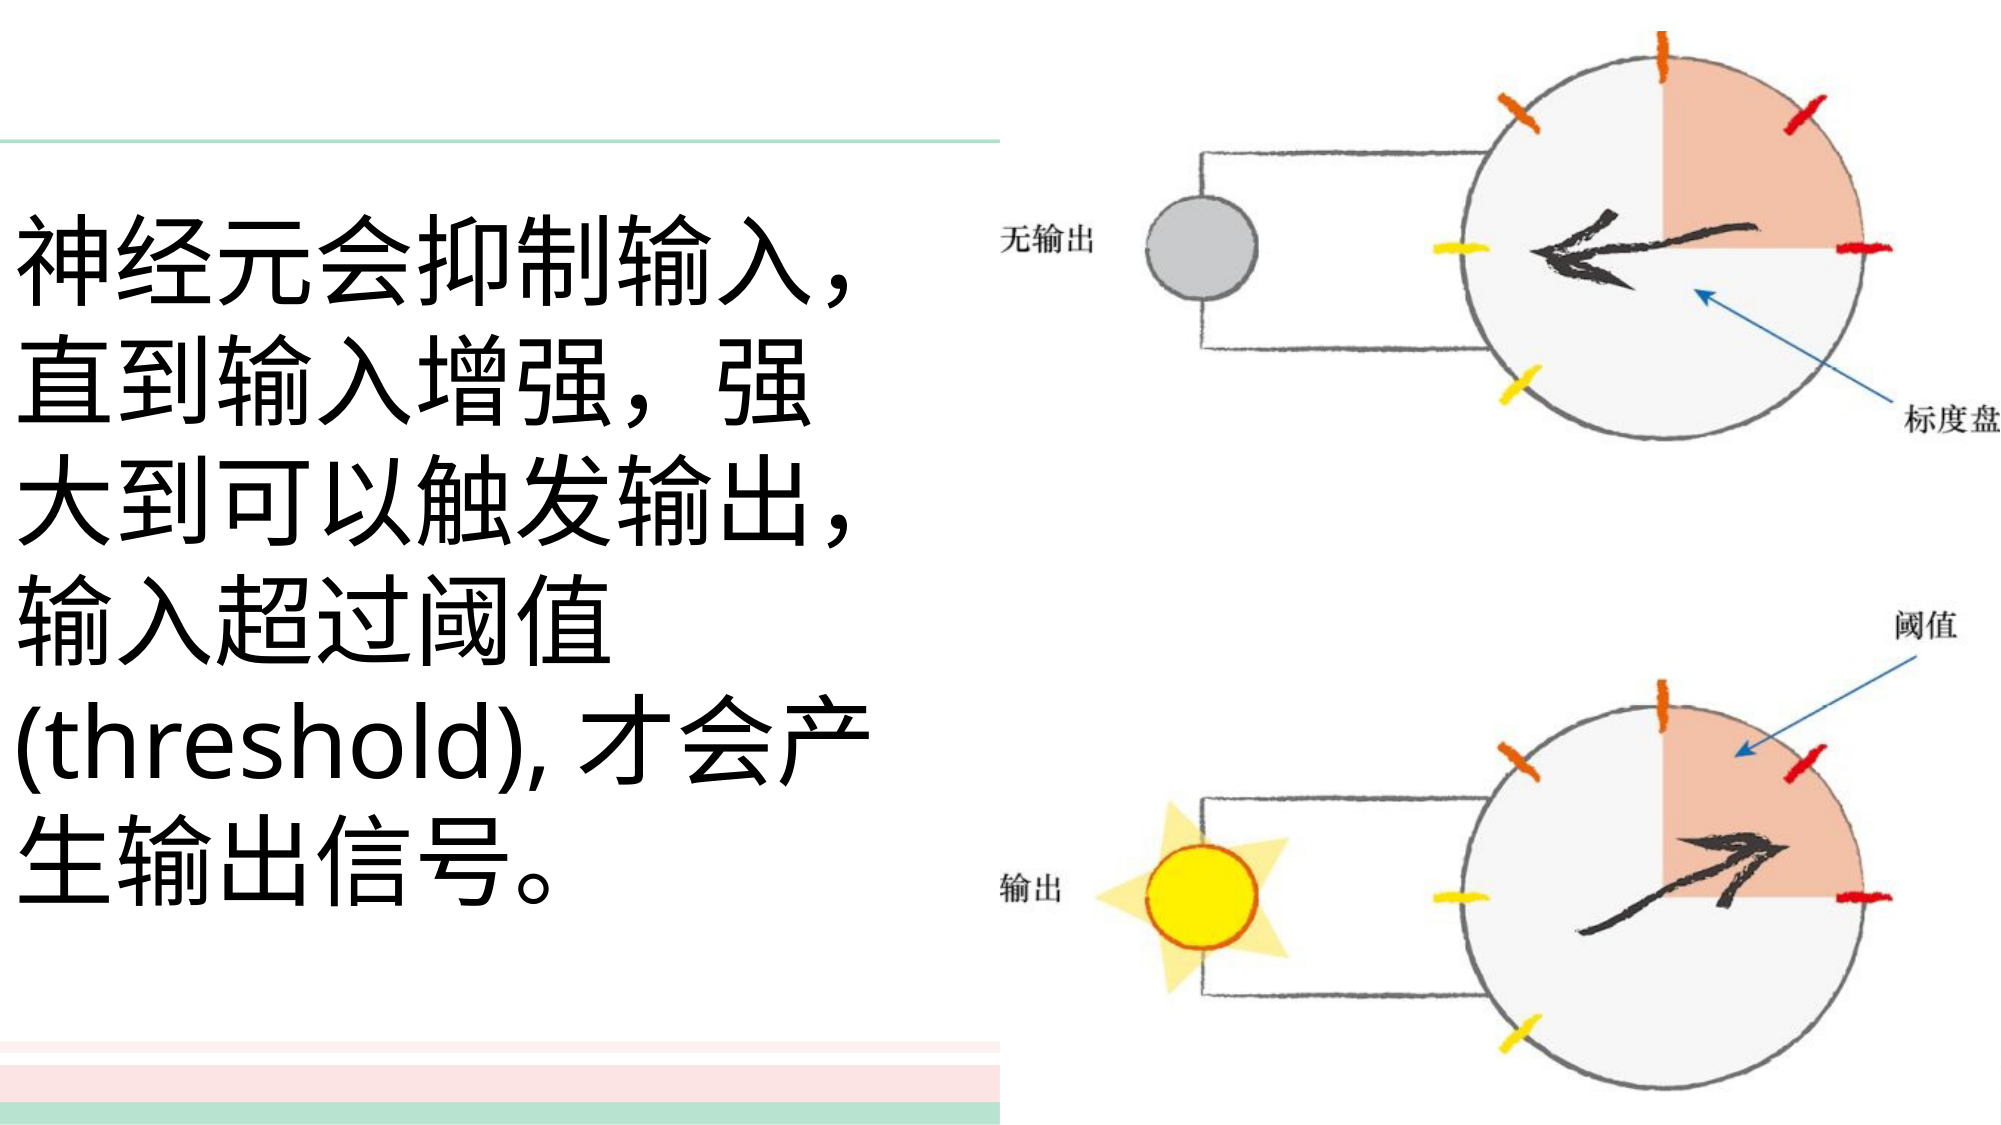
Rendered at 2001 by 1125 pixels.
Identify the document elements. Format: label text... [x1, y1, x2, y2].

text_box 神经元会抑制输入，直到输入增强，强大到可以触发输出，输入超过阈值(threshold),才会产生输出信号。 [0, 191, 927, 926]
picture [0, 0, 2001, 1125]
